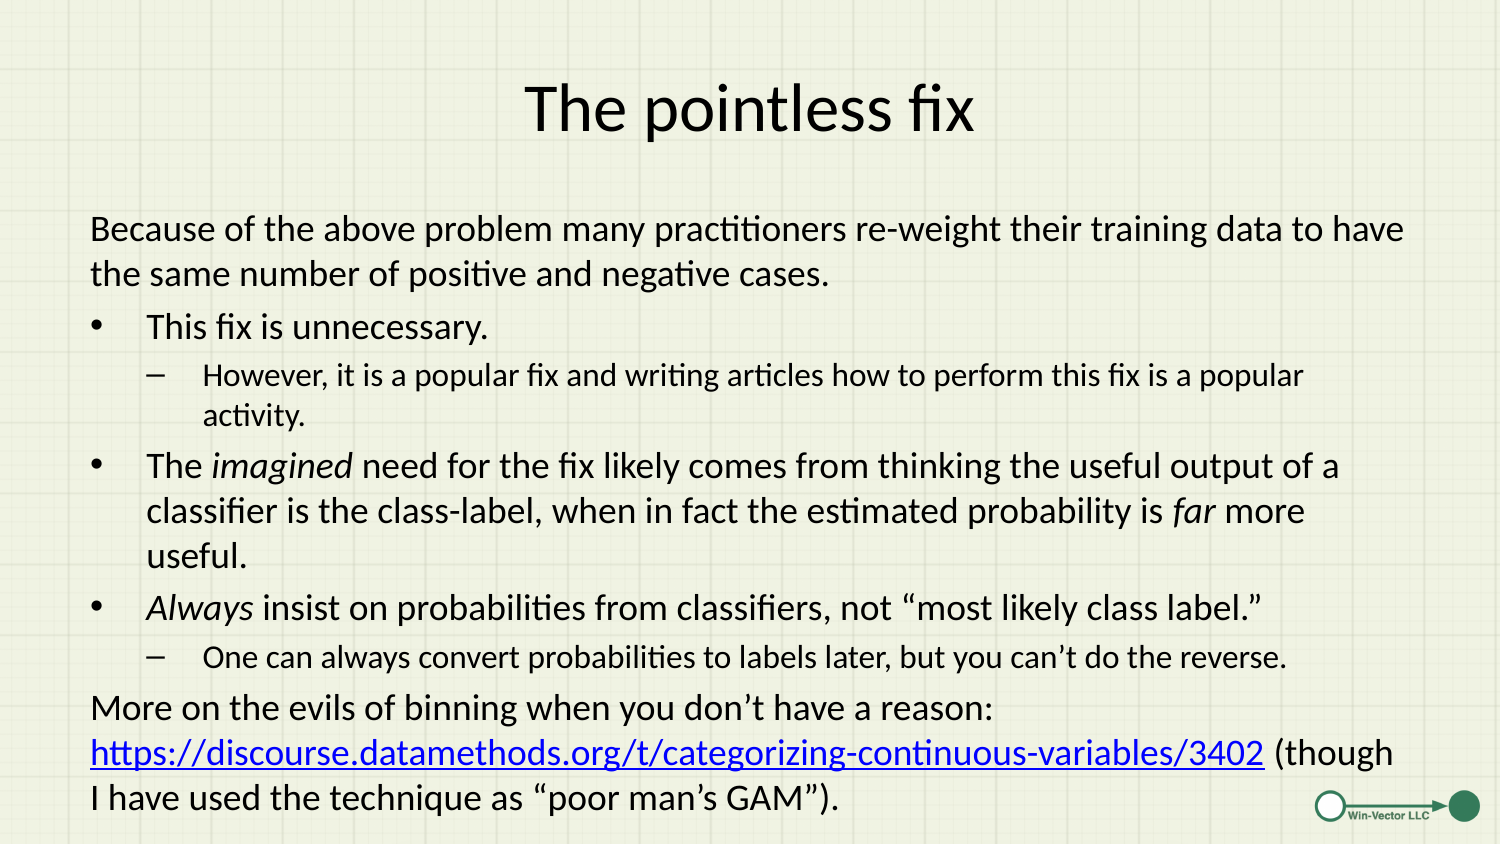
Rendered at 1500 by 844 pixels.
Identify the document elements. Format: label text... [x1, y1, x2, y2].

list Because of the above problem many practitioners re-weight their training data to have the same number of positive and negative cases. This fix is unnecessary. However, it is a popular fix and writing articles how to perform this fix is a popular activity. The imagined need for the fix likely comes from thinking the useful output of a classifier is the class-label, when in fact the estimated probability is far more useful. Always insist on probabilities from classifiers, not “most likely class label.” One can always convert probabilities to labels later, but you can’t do the reverse. More on the evils of binning when you don’t have a reason: https://discourse.datamethods.org/t/categorizing-continuous-variables/3402 (though I have used the technique as “poor man’s GAM”). [75, 196, 1425, 754]
picture [0, 0, 1500, 844]
title The pointless fix [75, 33, 1425, 175]
